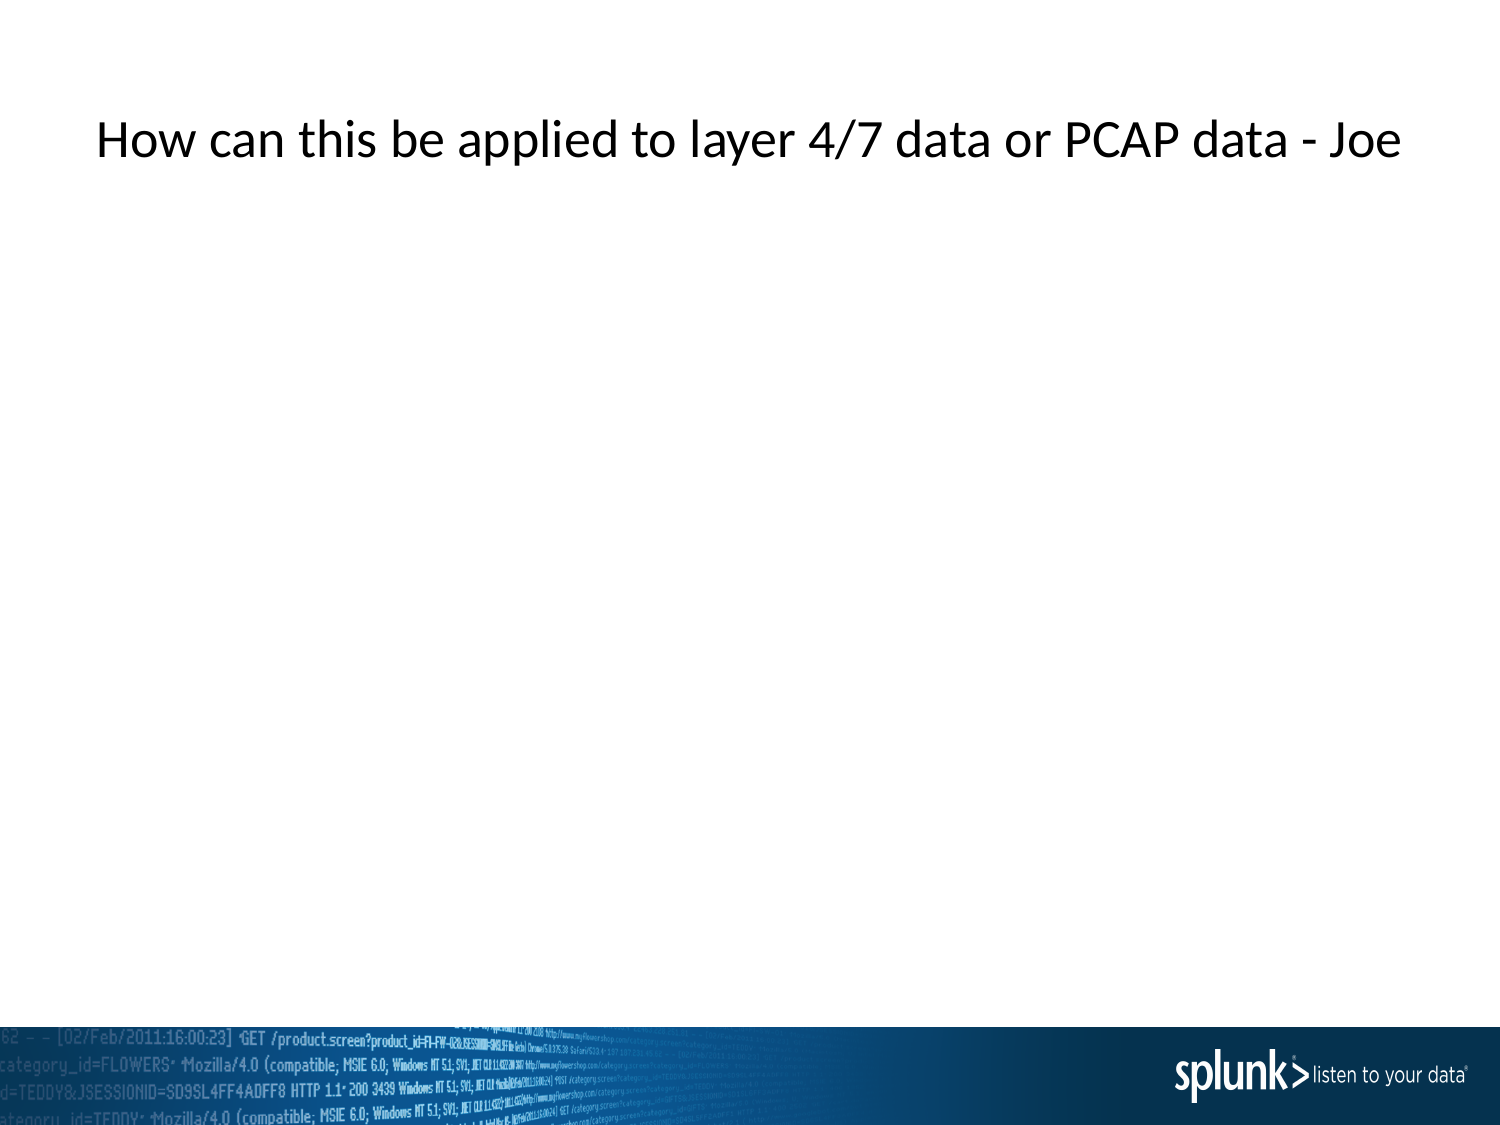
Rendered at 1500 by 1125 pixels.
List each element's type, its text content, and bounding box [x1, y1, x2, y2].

title How can this be applied to layer 4/7 data or PCAP data - Joe [75, 75, 1425, 263]
picture [0, 1027, 1500, 1125]
